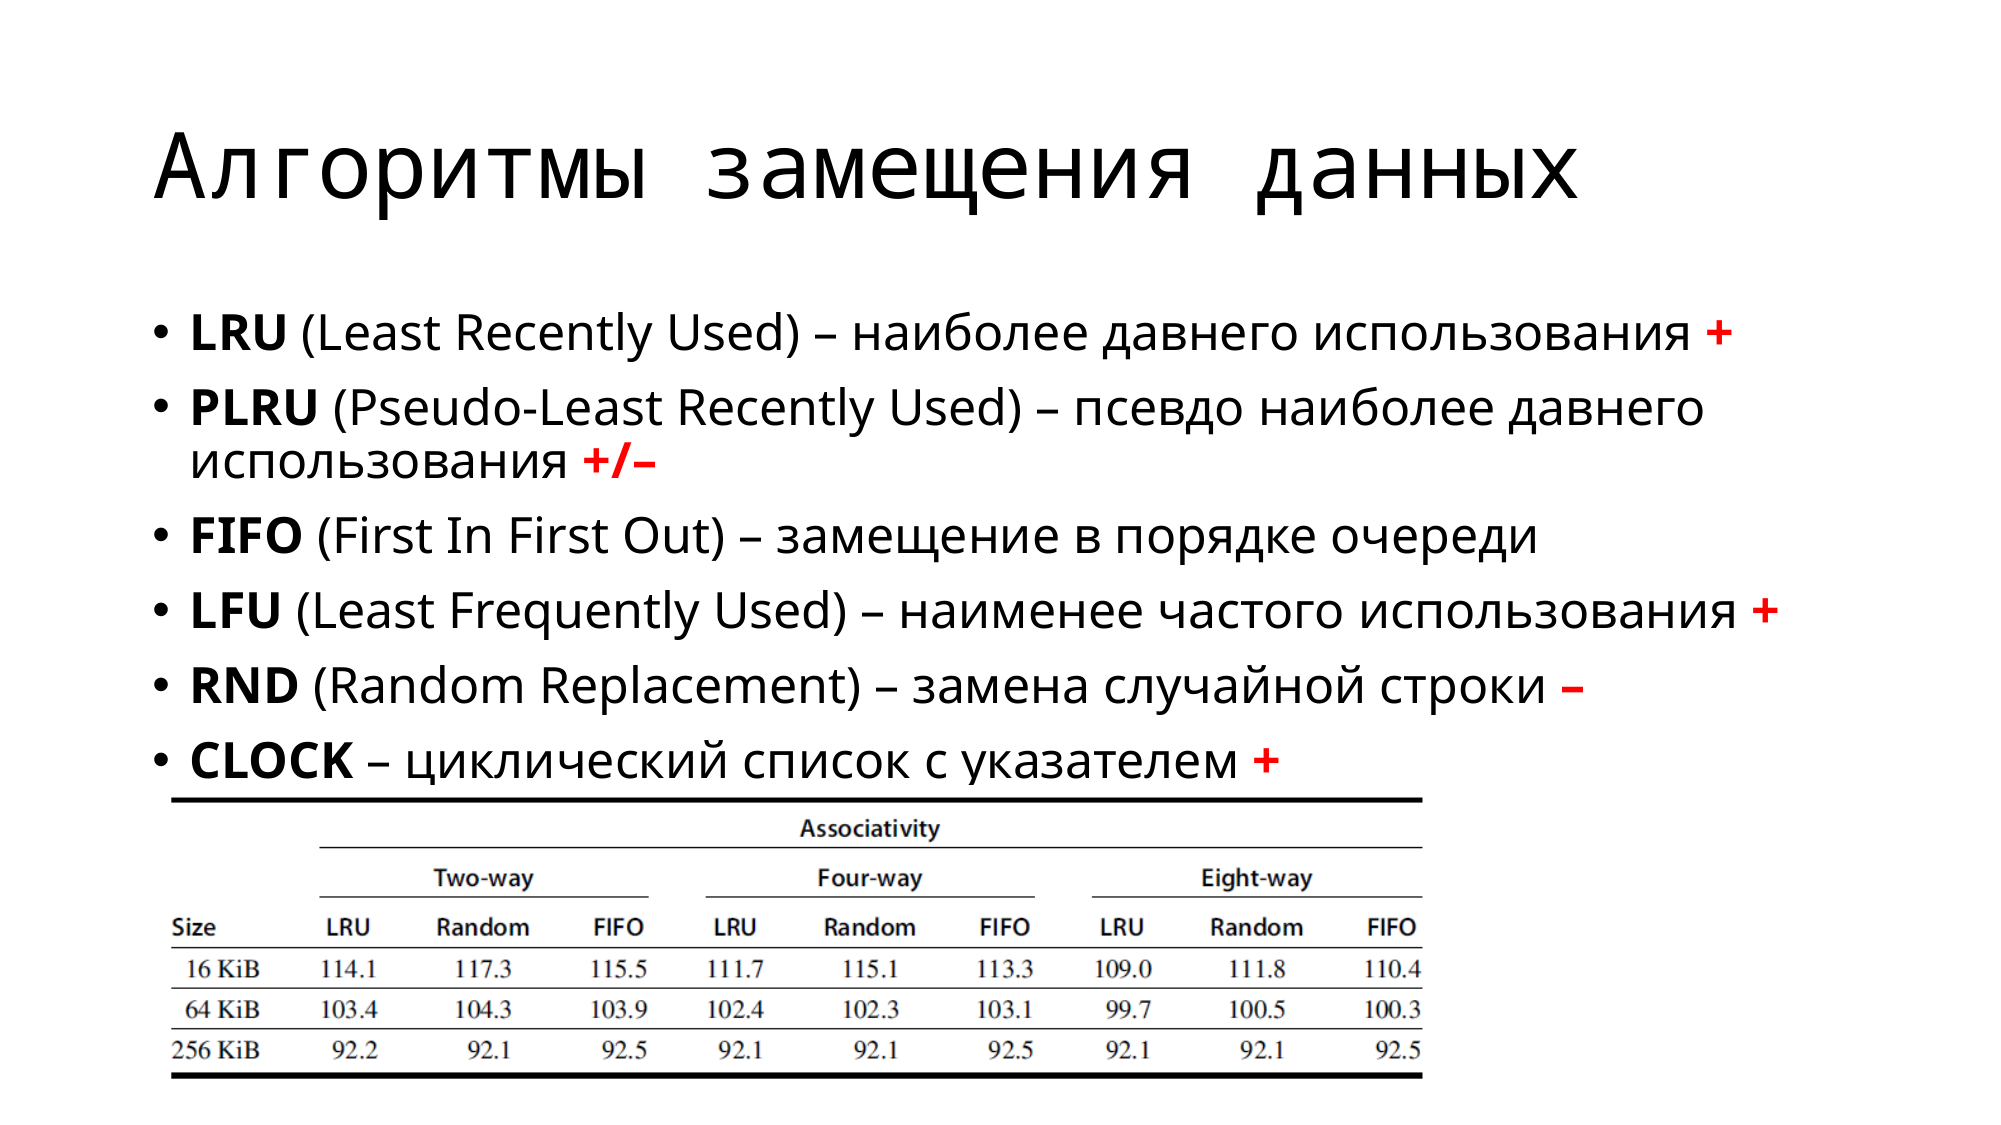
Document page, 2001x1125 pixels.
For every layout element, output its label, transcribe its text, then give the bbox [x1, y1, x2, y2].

text_box Алгоритмы замещения данных [137, 59, 1863, 278]
picture [160, 784, 1434, 1089]
list LRU (Least Recently Used) – наиболее давнего использования + PLRU (Pseudo-Least Recently Used) – псевдо наиболее давнего использования +/– FIFO (First In First Out) – замещение в порядке очереди LFU (Least Frequently Used) – наименее частого использования + RND (Random Replacement) – замена случайной строки – CLOCK – циклический список с указателем + [137, 299, 1863, 1014]
